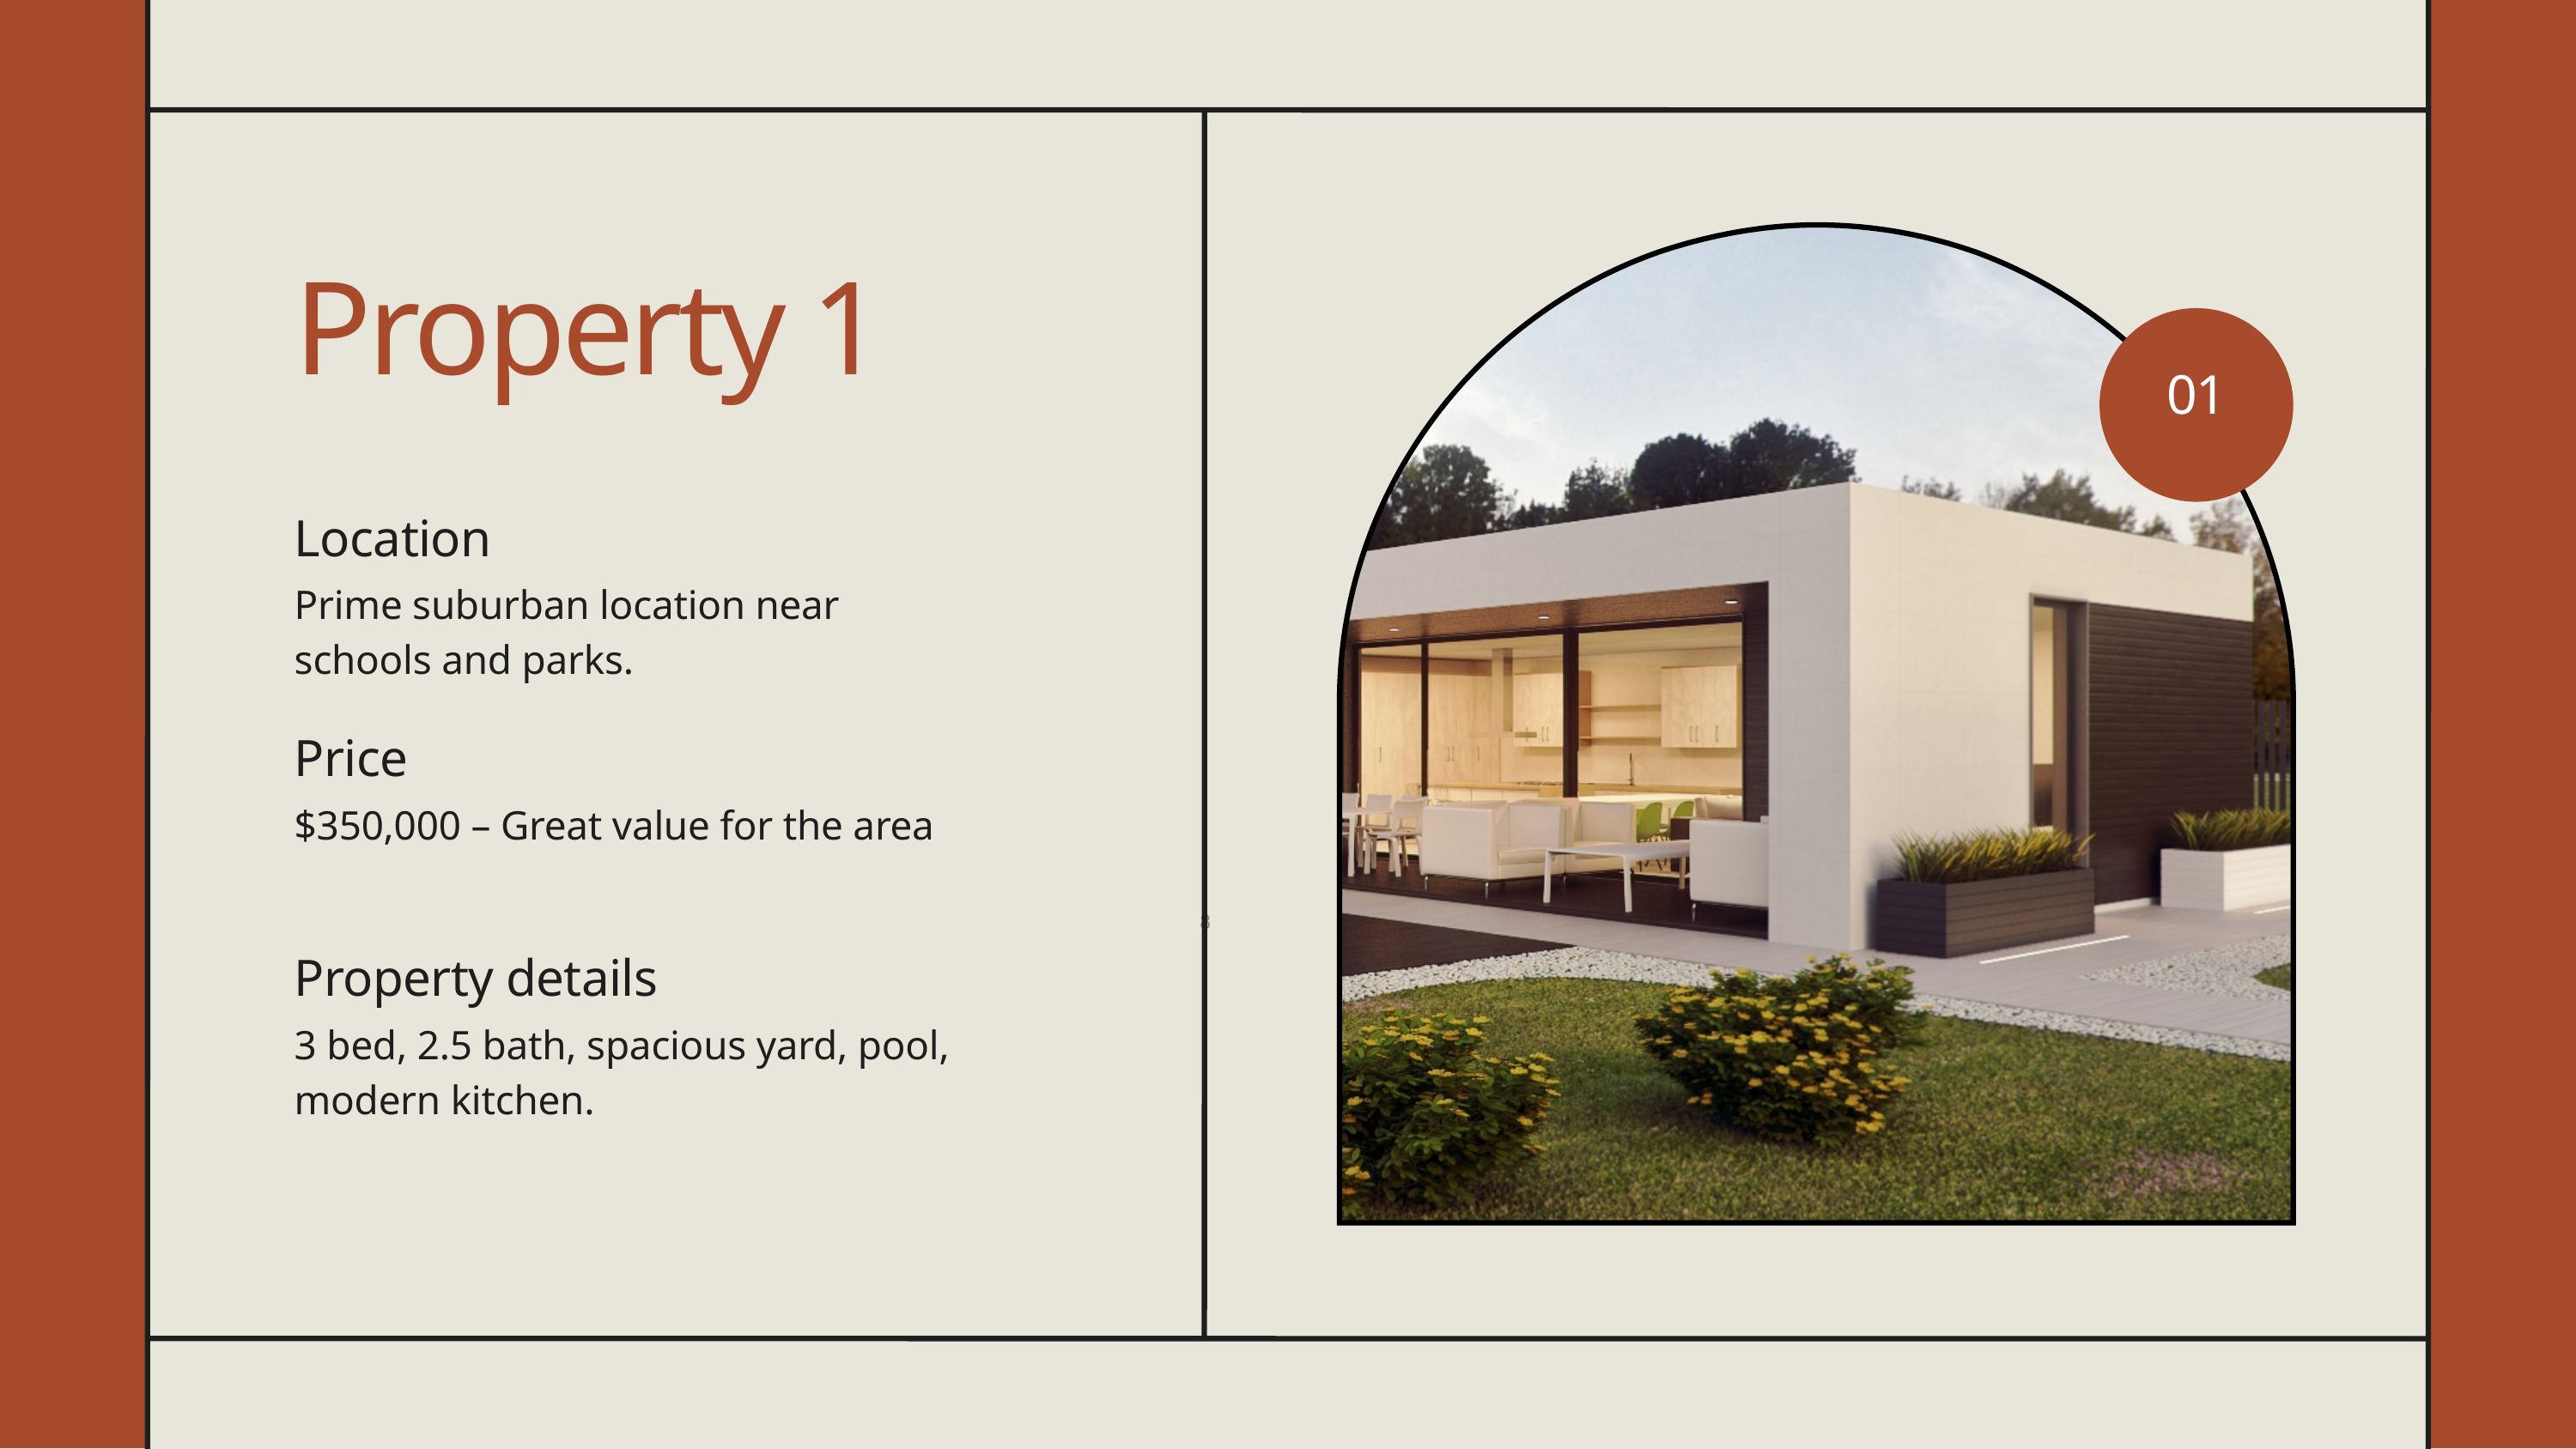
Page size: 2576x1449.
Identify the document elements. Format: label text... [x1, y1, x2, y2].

text_box Property details [294, 936, 762, 1007]
text_box $350,000 – Great value for the area [294, 792, 984, 848]
text_box Location [294, 496, 574, 567]
text_box Prime suburban location near schools and parks. [294, 572, 984, 682]
text_box 3 bed, 2.5 bath, spacious yard, pool, modern kitchen. [294, 1012, 984, 1124]
text_box Property 1 [294, 246, 965, 401]
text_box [0, 0, 151, 1449]
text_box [2099, 307, 2293, 502]
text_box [2425, 0, 2576, 1449]
slide_number 8 [922, 894, 1224, 947]
text_box Price [294, 716, 483, 787]
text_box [1339, 224, 2293, 1223]
